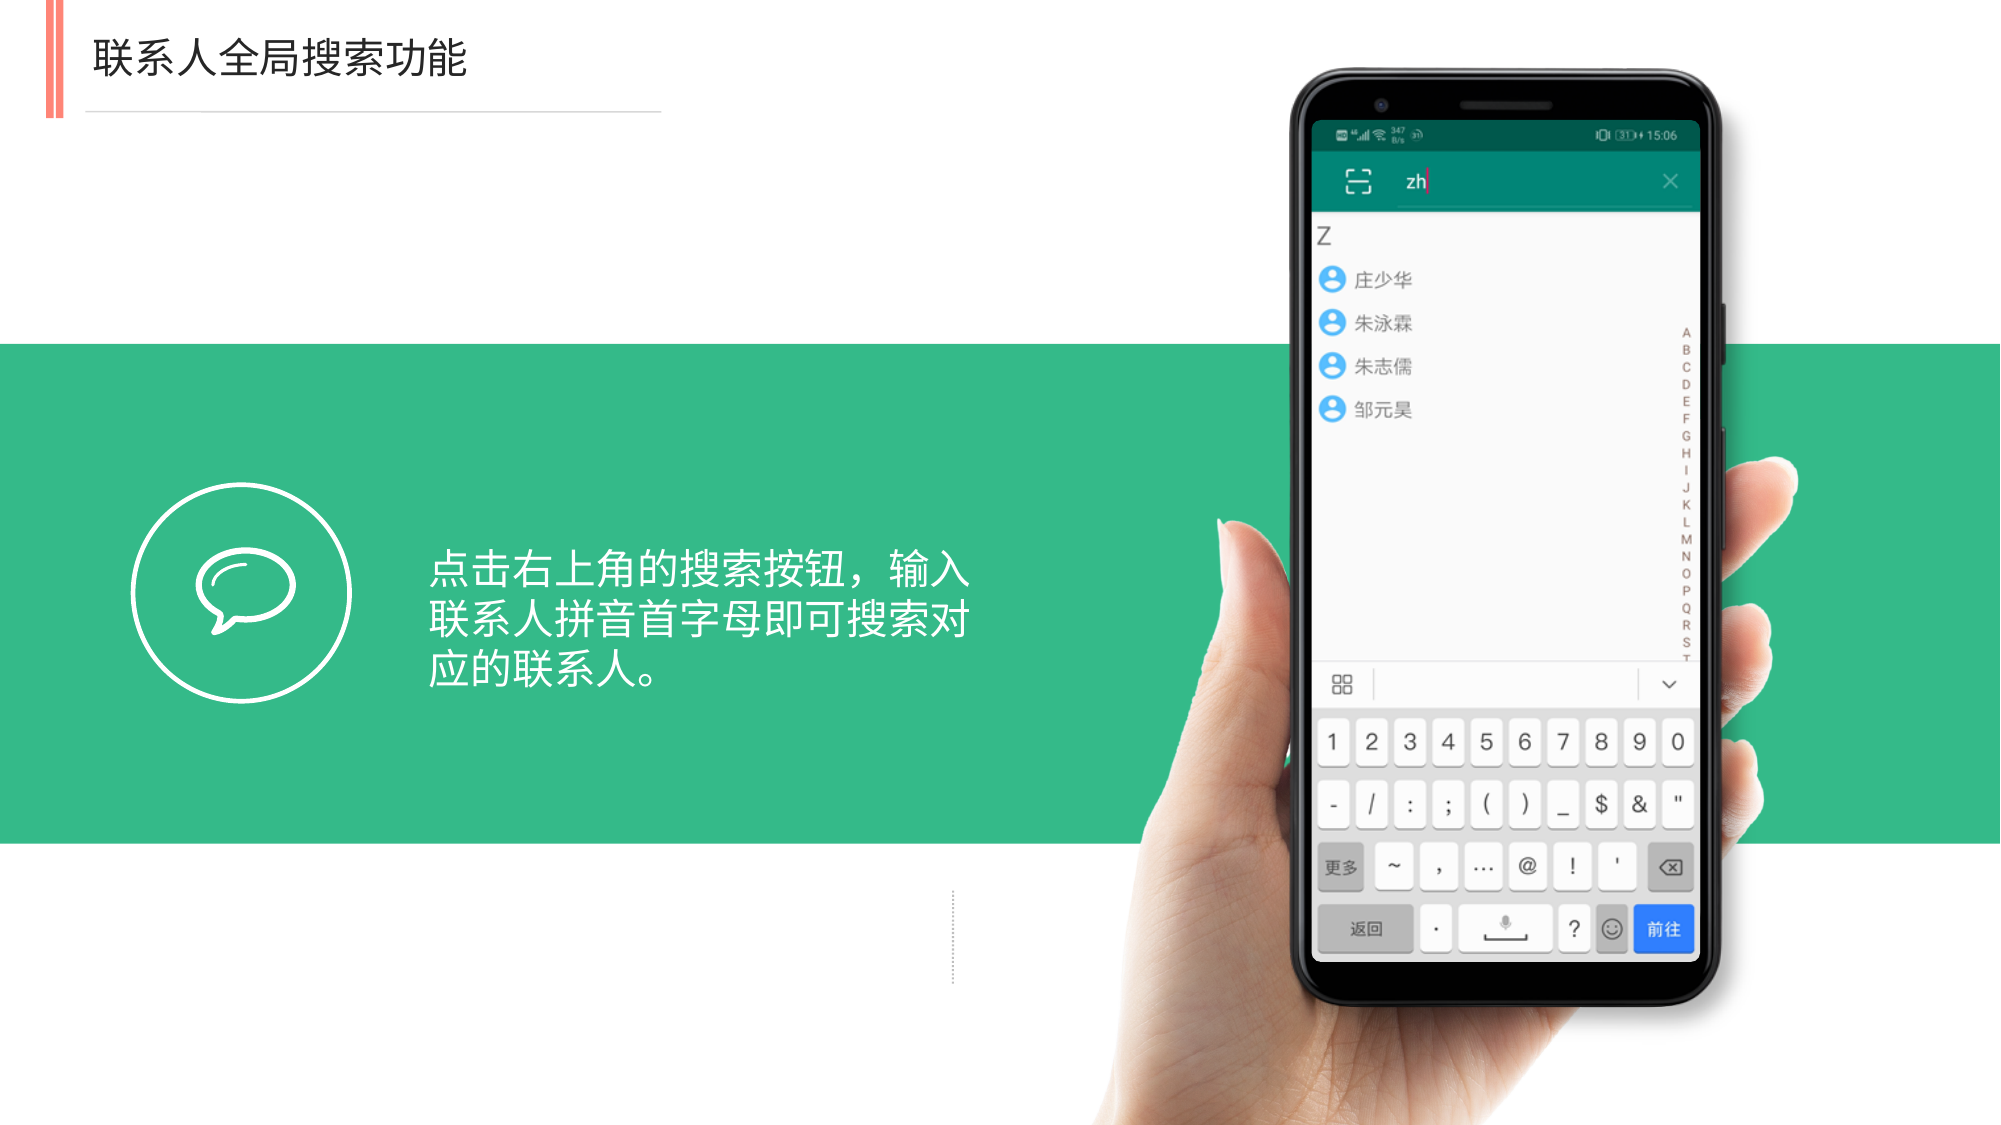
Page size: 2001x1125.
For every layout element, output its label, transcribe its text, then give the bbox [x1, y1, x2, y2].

picture [1311, 119, 1701, 962]
text_box [0, 343, 1015, 845]
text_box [1015, 67, 1813, 1125]
text_box 联系人全局搜索功能 [78, 24, 713, 89]
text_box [46, 0, 64, 119]
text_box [133, 484, 350, 702]
text_box 点击右上角的搜索按钮，输入联系人拼音首字母即可搜索对应的联系人。 [414, 535, 1007, 701]
text_box [1813, 343, 2000, 845]
